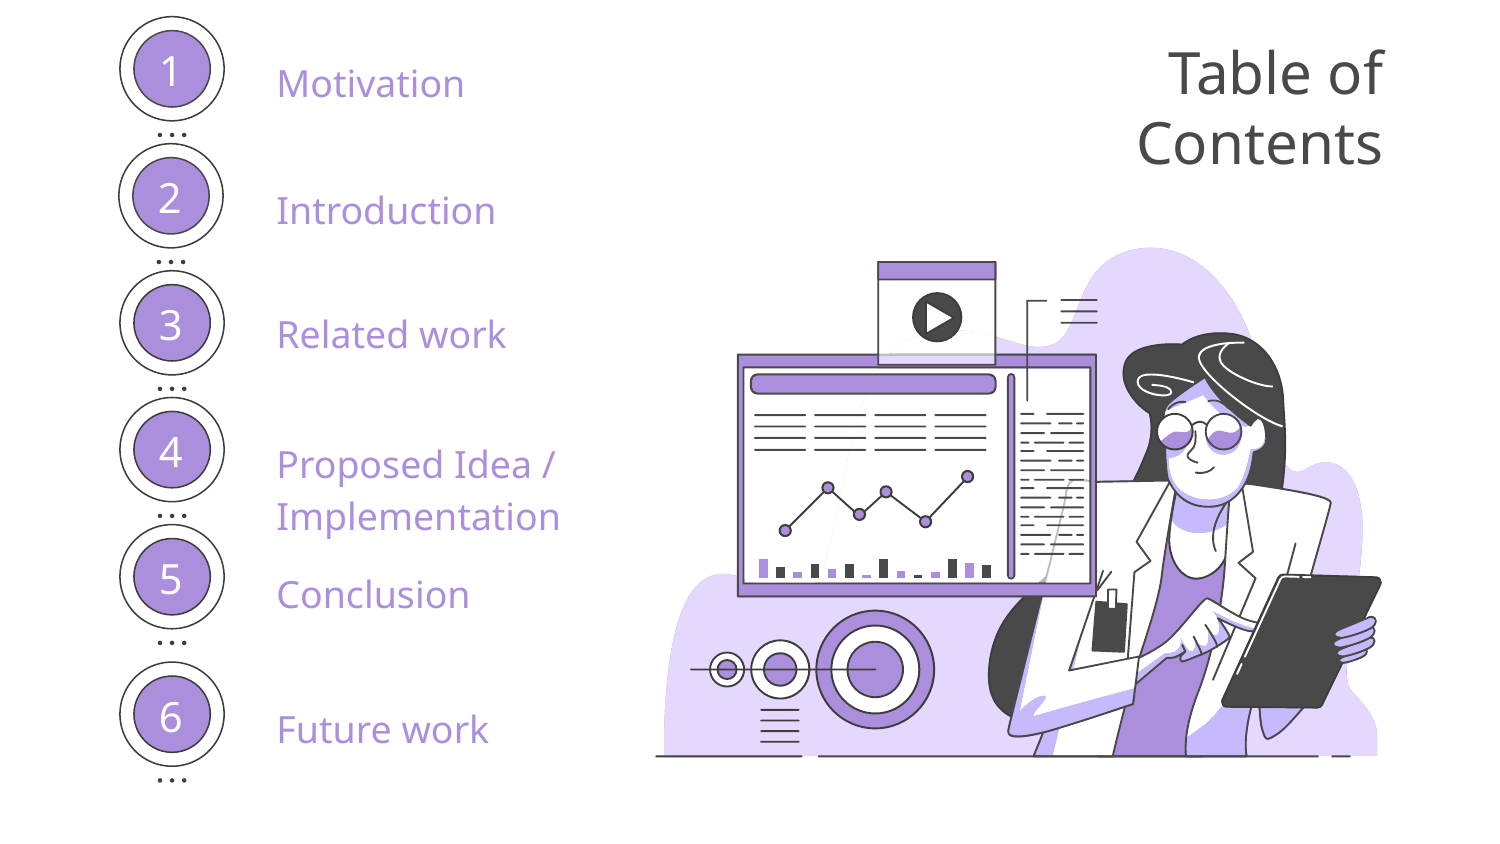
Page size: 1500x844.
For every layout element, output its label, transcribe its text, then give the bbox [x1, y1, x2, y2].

subtitle Related work [261, 289, 649, 353]
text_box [119, 272, 225, 392]
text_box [119, 524, 225, 646]
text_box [655, 247, 1383, 758]
subtitle Future work [261, 684, 649, 748]
subtitle Introduction [261, 165, 691, 229]
subtitle Motivation [261, 38, 691, 102]
subtitle Conclusion [261, 548, 649, 612]
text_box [119, 397, 225, 519]
title Table of Contents [968, 58, 1398, 153]
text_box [118, 143, 224, 265]
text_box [119, 16, 225, 138]
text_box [119, 661, 225, 783]
subtitle Proposed Idea / Implementation [261, 418, 649, 525]
